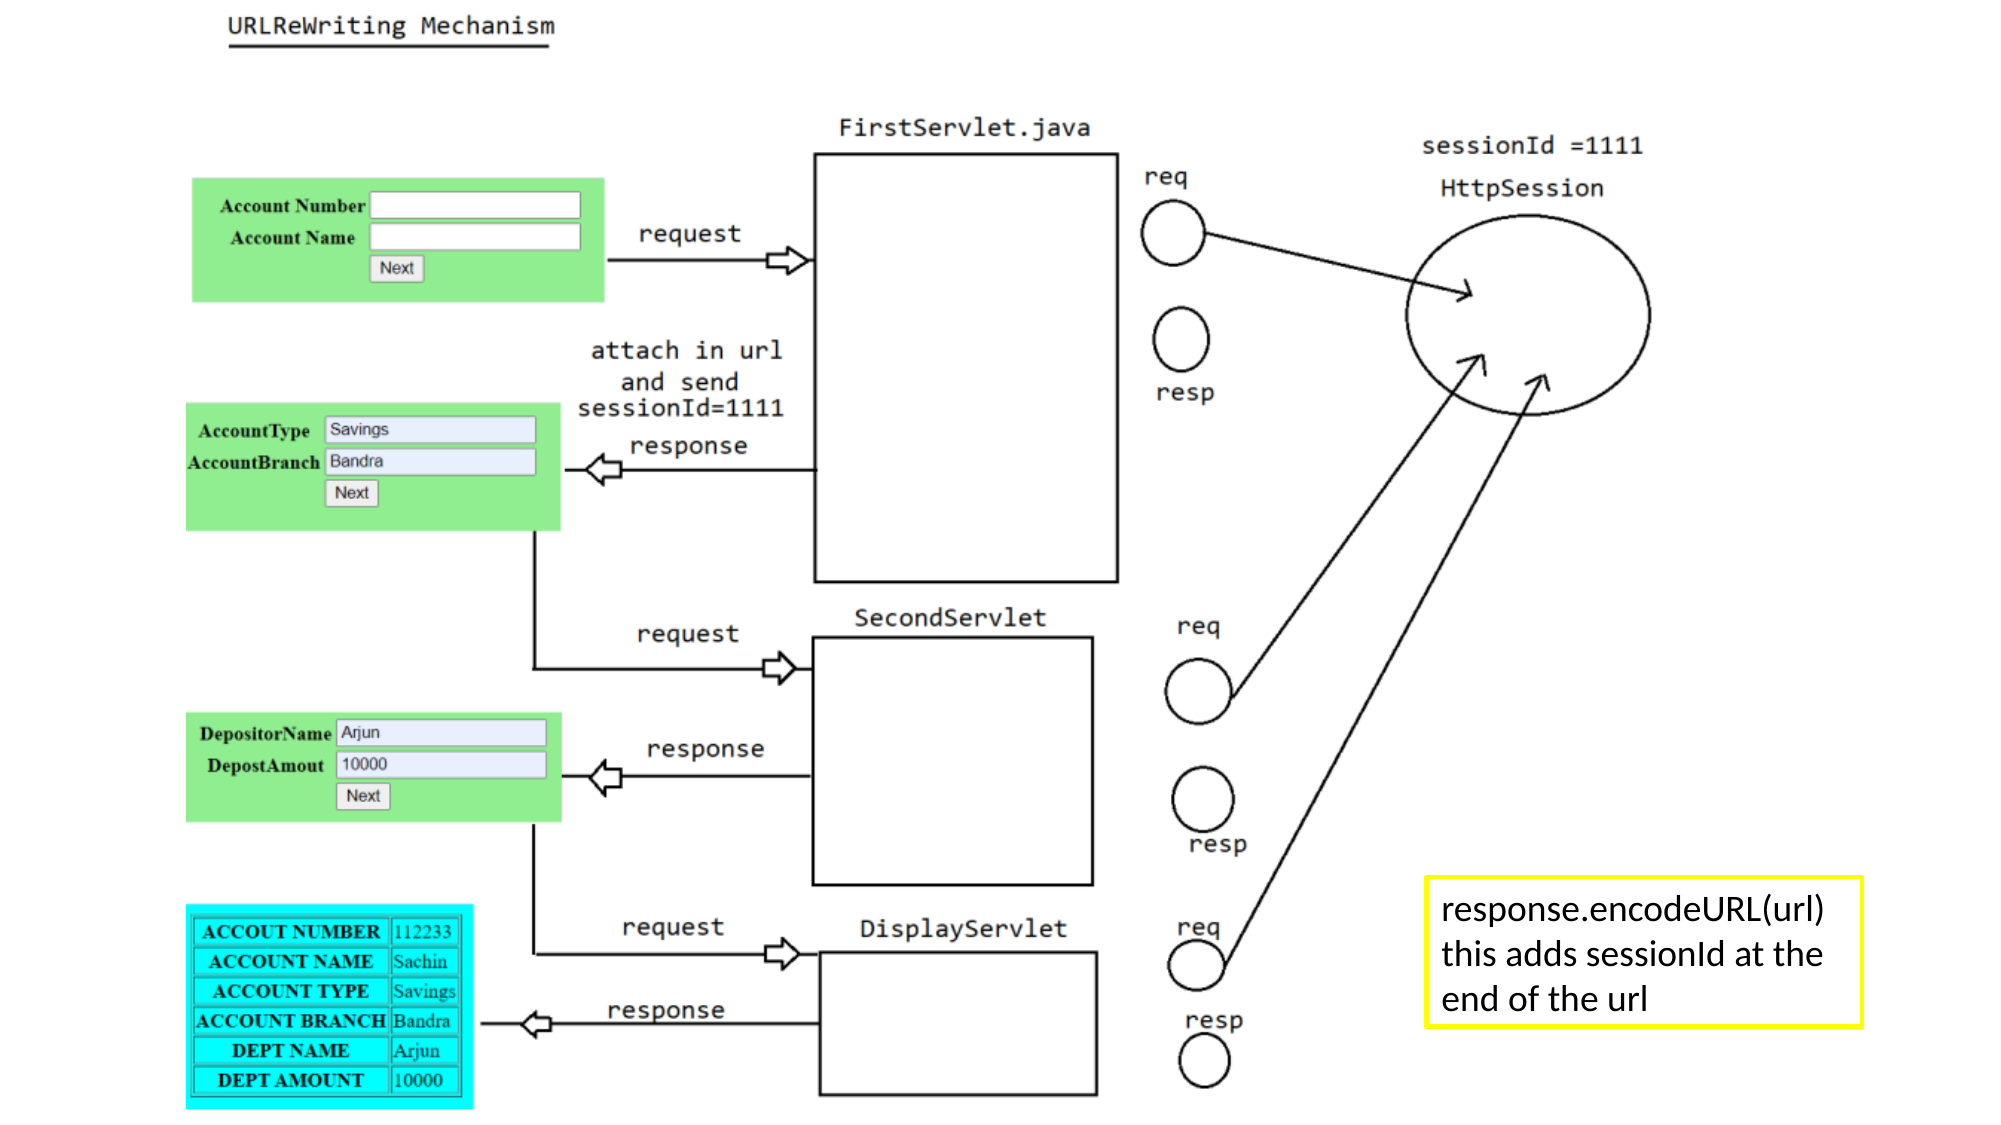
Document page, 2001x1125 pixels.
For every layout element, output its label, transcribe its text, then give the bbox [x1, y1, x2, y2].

text_box response.encodeURL(url) this adds sessionId at the end of the url [1662, 877, 1862, 1027]
picture [186, 4, 1662, 1117]
